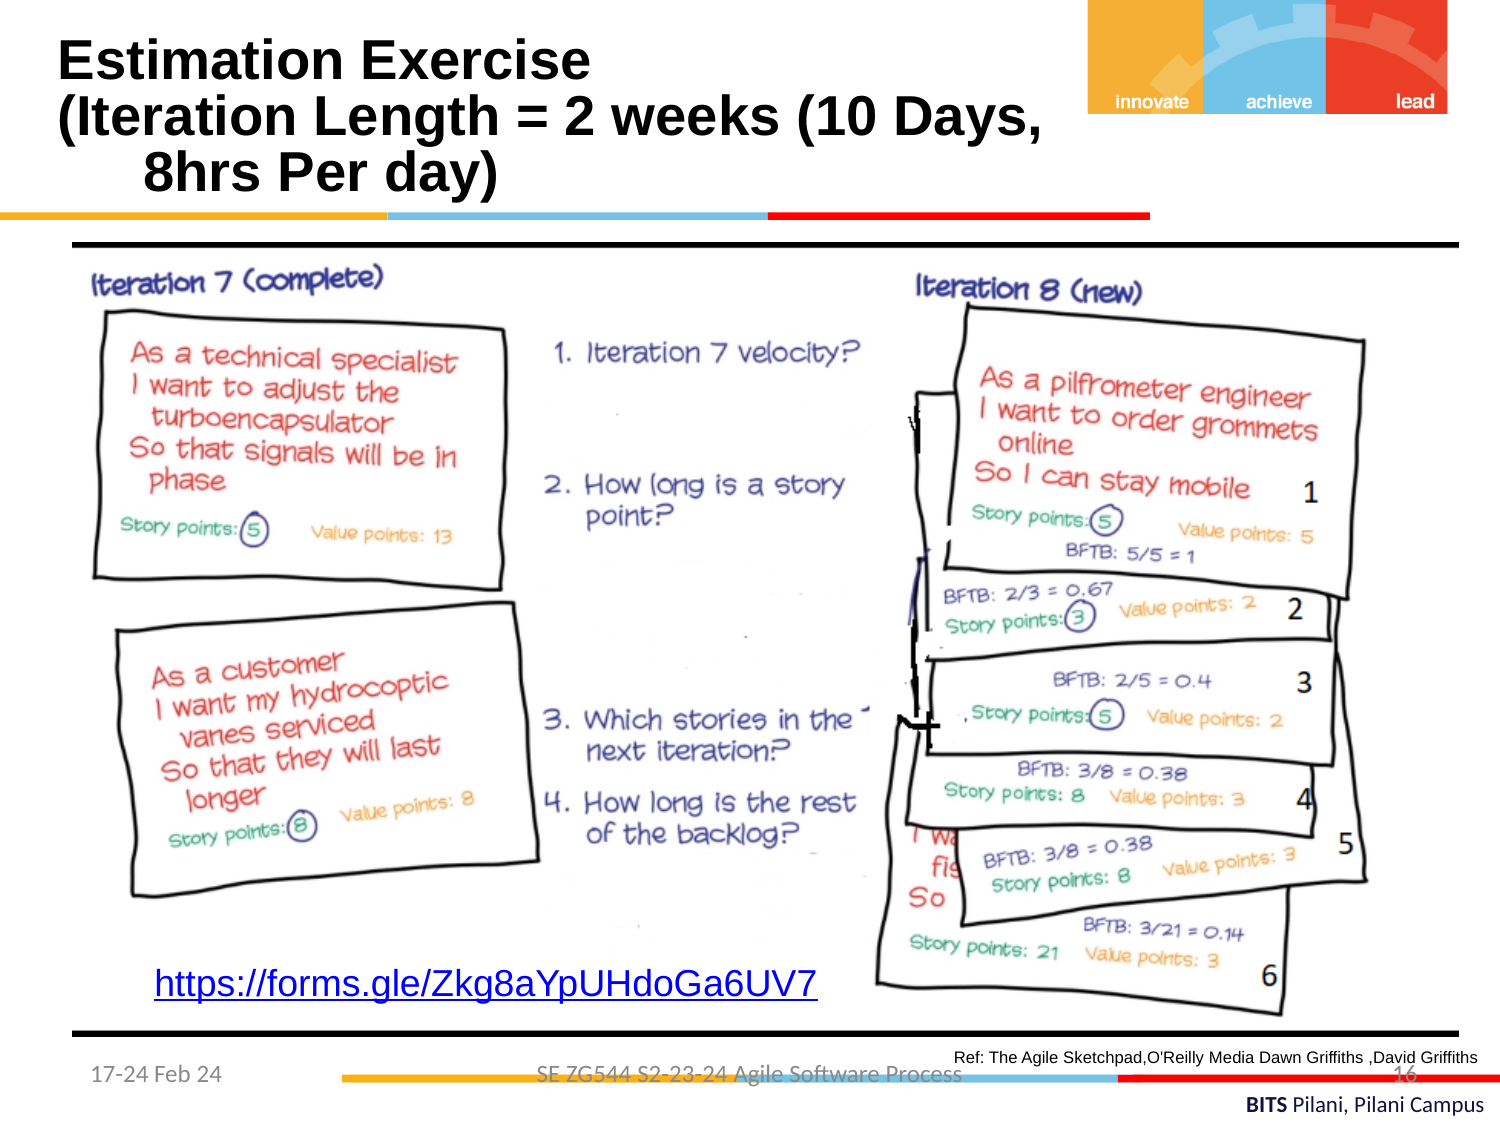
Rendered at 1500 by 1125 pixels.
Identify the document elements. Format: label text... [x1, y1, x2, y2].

picture [72, 242, 1459, 1037]
picture [1087, 0, 1448, 114]
text_box 17-24 Feb 24 [82, 1050, 418, 1096]
list Estimation Exercise (Iteration Length = 2 weeks (10 Days, 8hrs Per day) [49, 24, 1088, 213]
slide_number 16 [1382, 1075, 1426, 1094]
text_box Ref: The Agile Sketchpad,O'Reilly Media Dawn Griffiths ,David Griffiths [946, 1039, 1493, 1075]
text_box SE ZG544 S2-23-24 Agile Software Process [519, 1050, 980, 1096]
